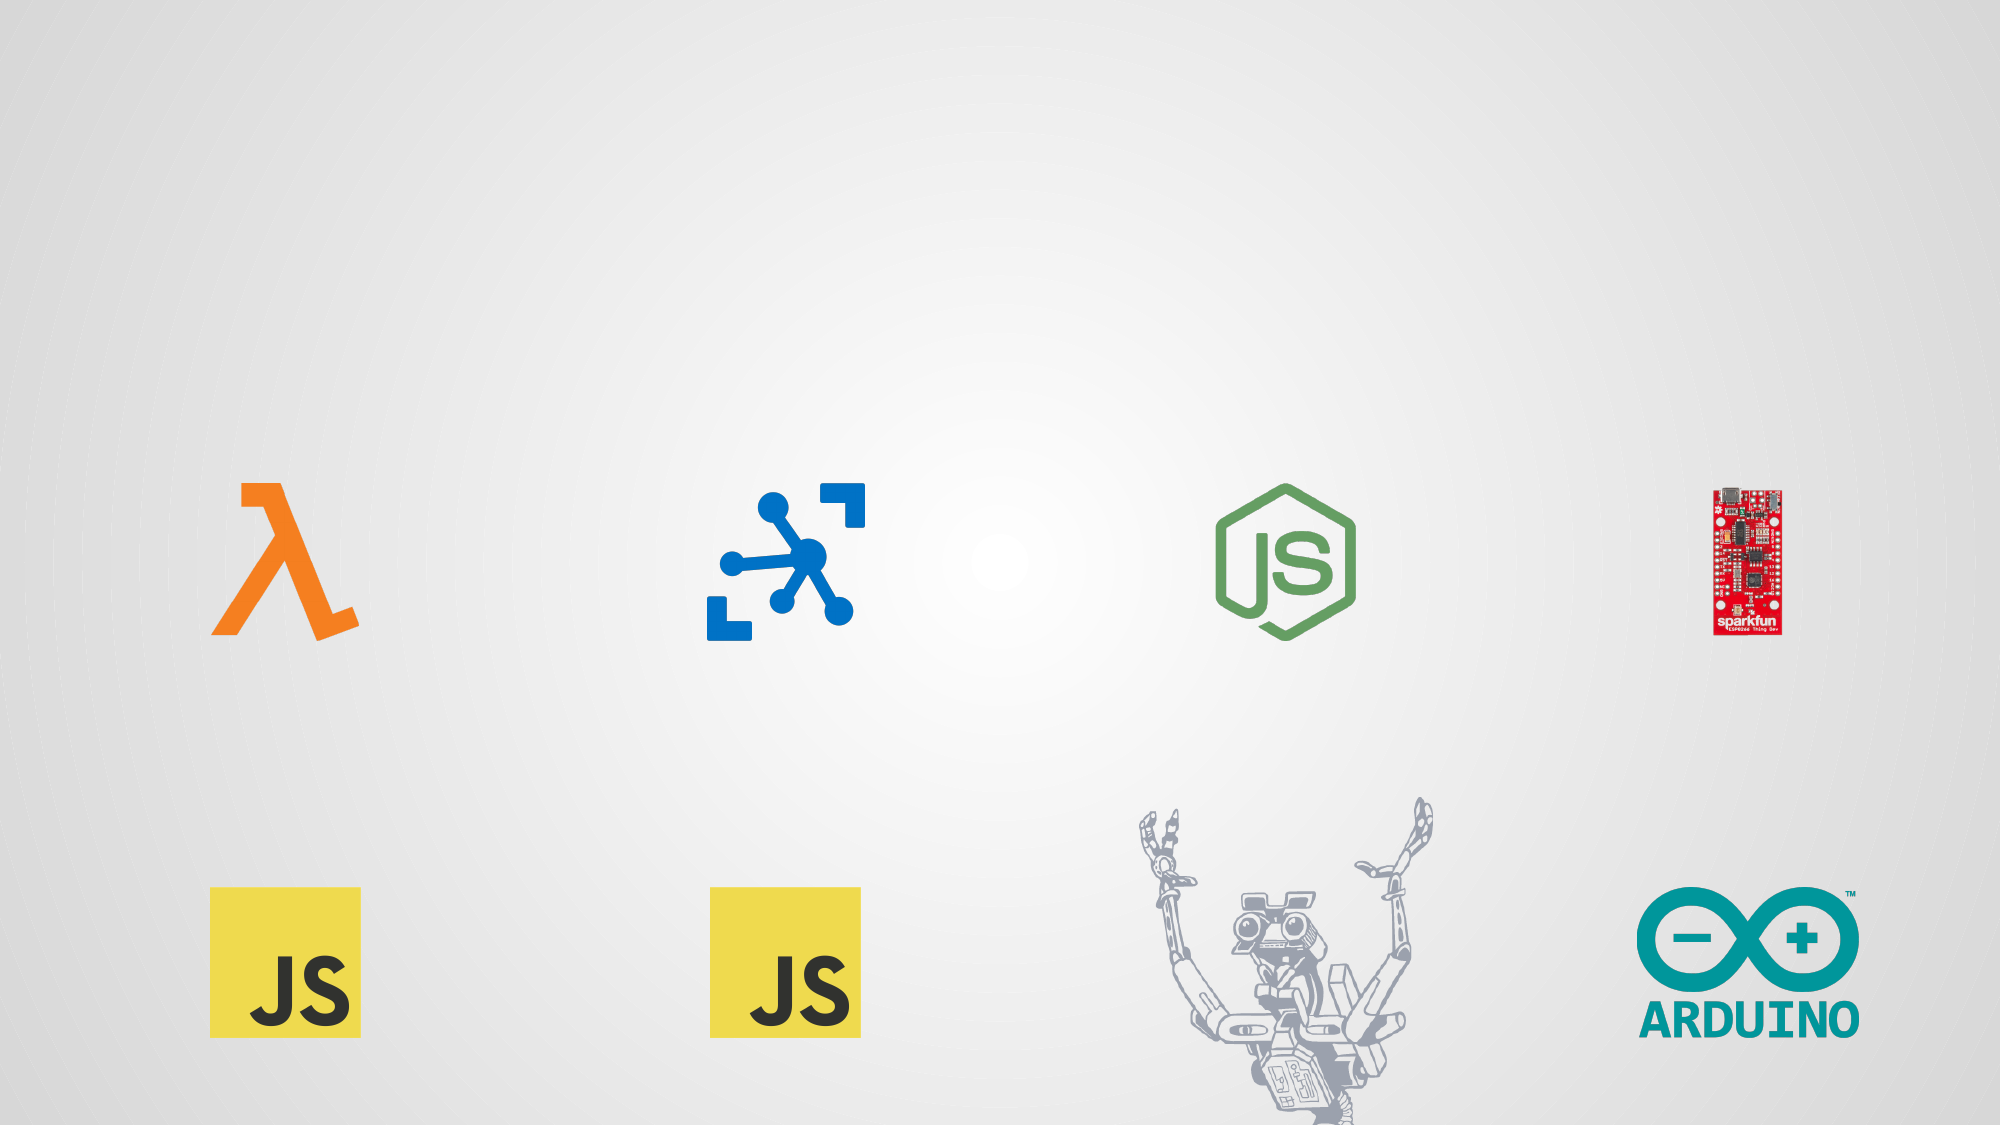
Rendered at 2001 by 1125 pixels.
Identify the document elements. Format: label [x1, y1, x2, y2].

picture [1138, 797, 1433, 1125]
picture [1637, 887, 1859, 1038]
picture [1706, 483, 1789, 641]
picture [1213, 483, 1359, 641]
picture [710, 887, 861, 1038]
picture [210, 887, 361, 1038]
picture [707, 483, 865, 641]
picture [211, 483, 359, 641]
